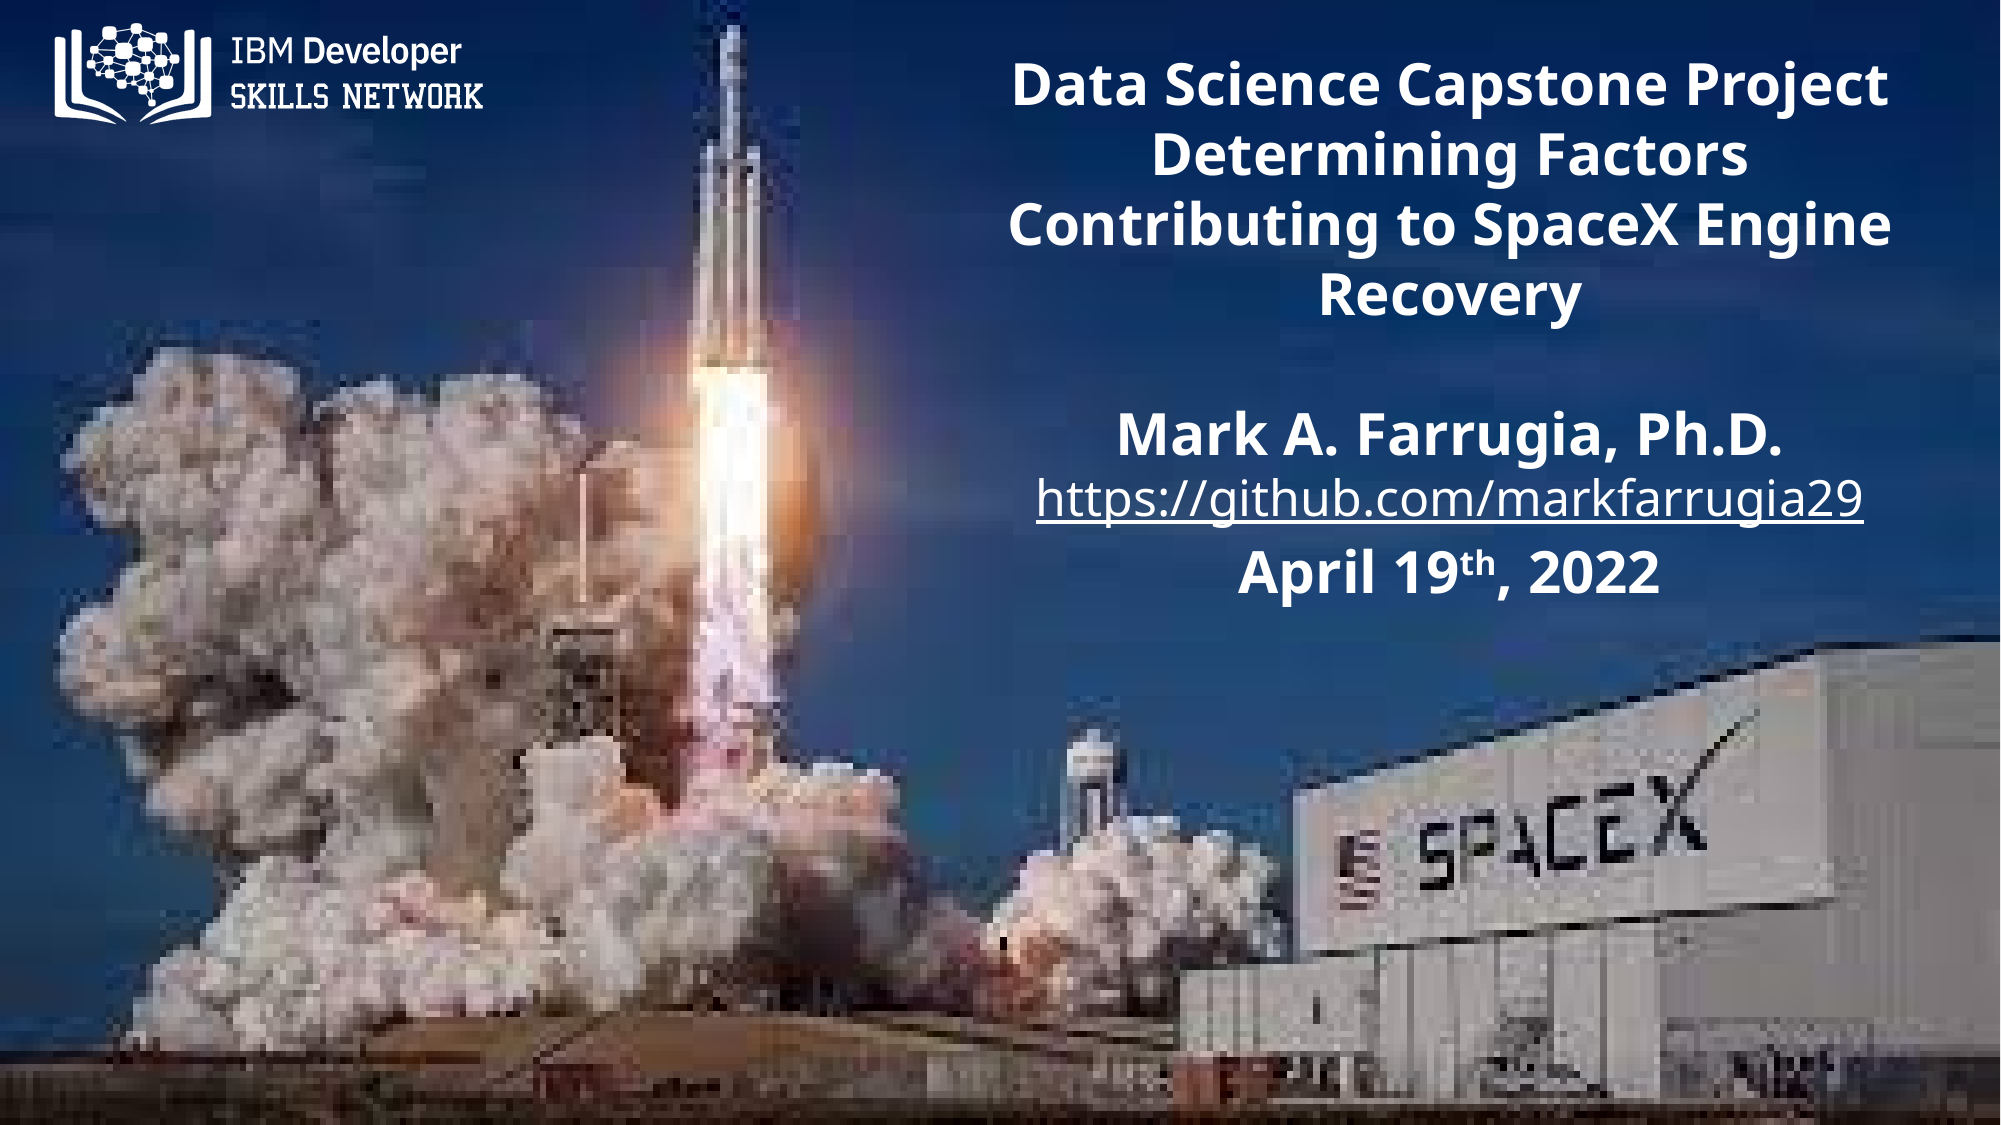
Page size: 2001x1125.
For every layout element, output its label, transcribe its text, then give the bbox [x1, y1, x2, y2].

text_box Data Science Capstone Project Determining Factors Contributing to SpaceX Engine Recovery Mark A. Farrugia, Ph.D. https://github.com/markfarrugia29 April 19th, 2022 [943, 39, 1957, 613]
picture [0, 0, 2001, 1125]
